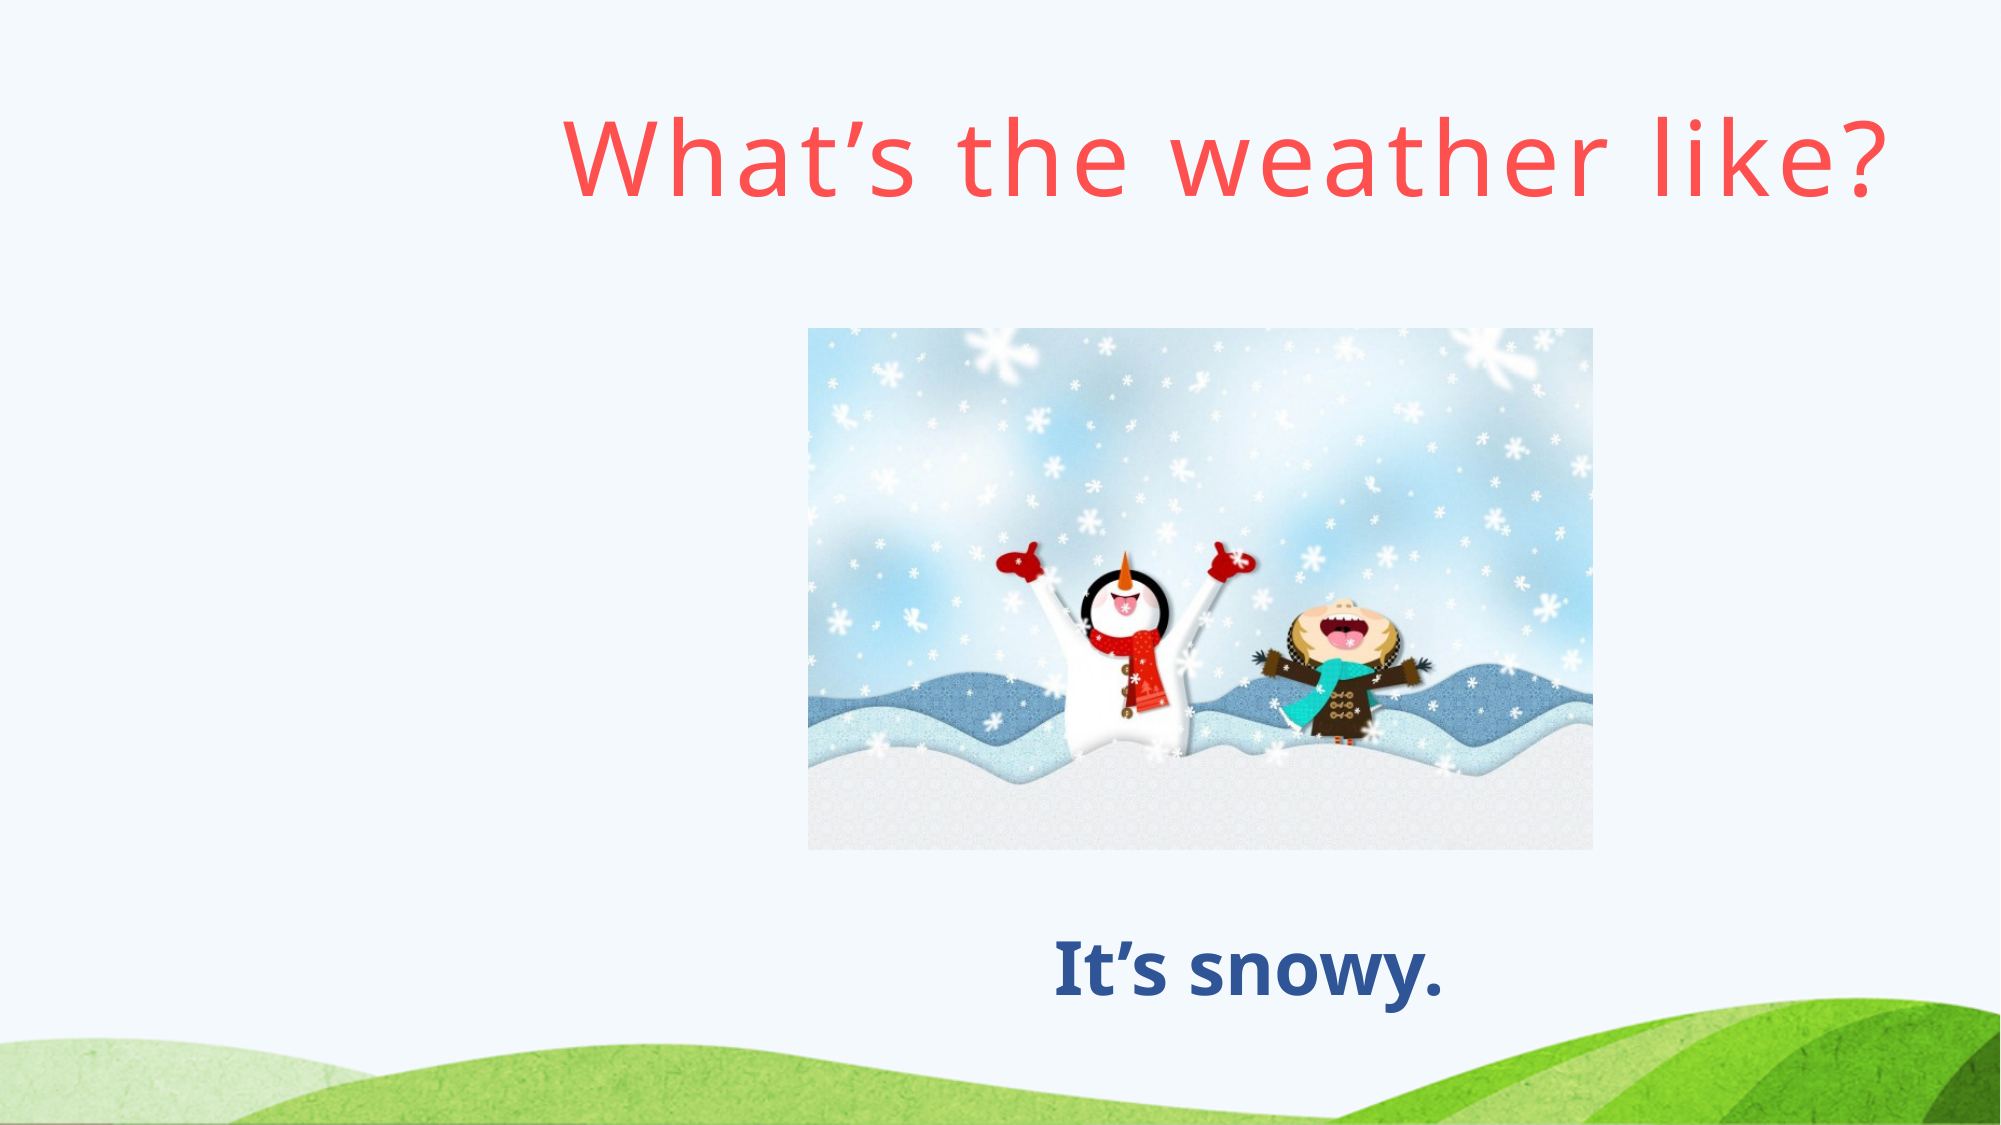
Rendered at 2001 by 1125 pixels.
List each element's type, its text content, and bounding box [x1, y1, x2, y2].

text_box What’s the weather like? [546, 84, 1905, 225]
text_box It’s snowy. [1009, 912, 1490, 1018]
picture [0, 0, 2001, 1125]
text_box [0, 0, 2000, 345]
